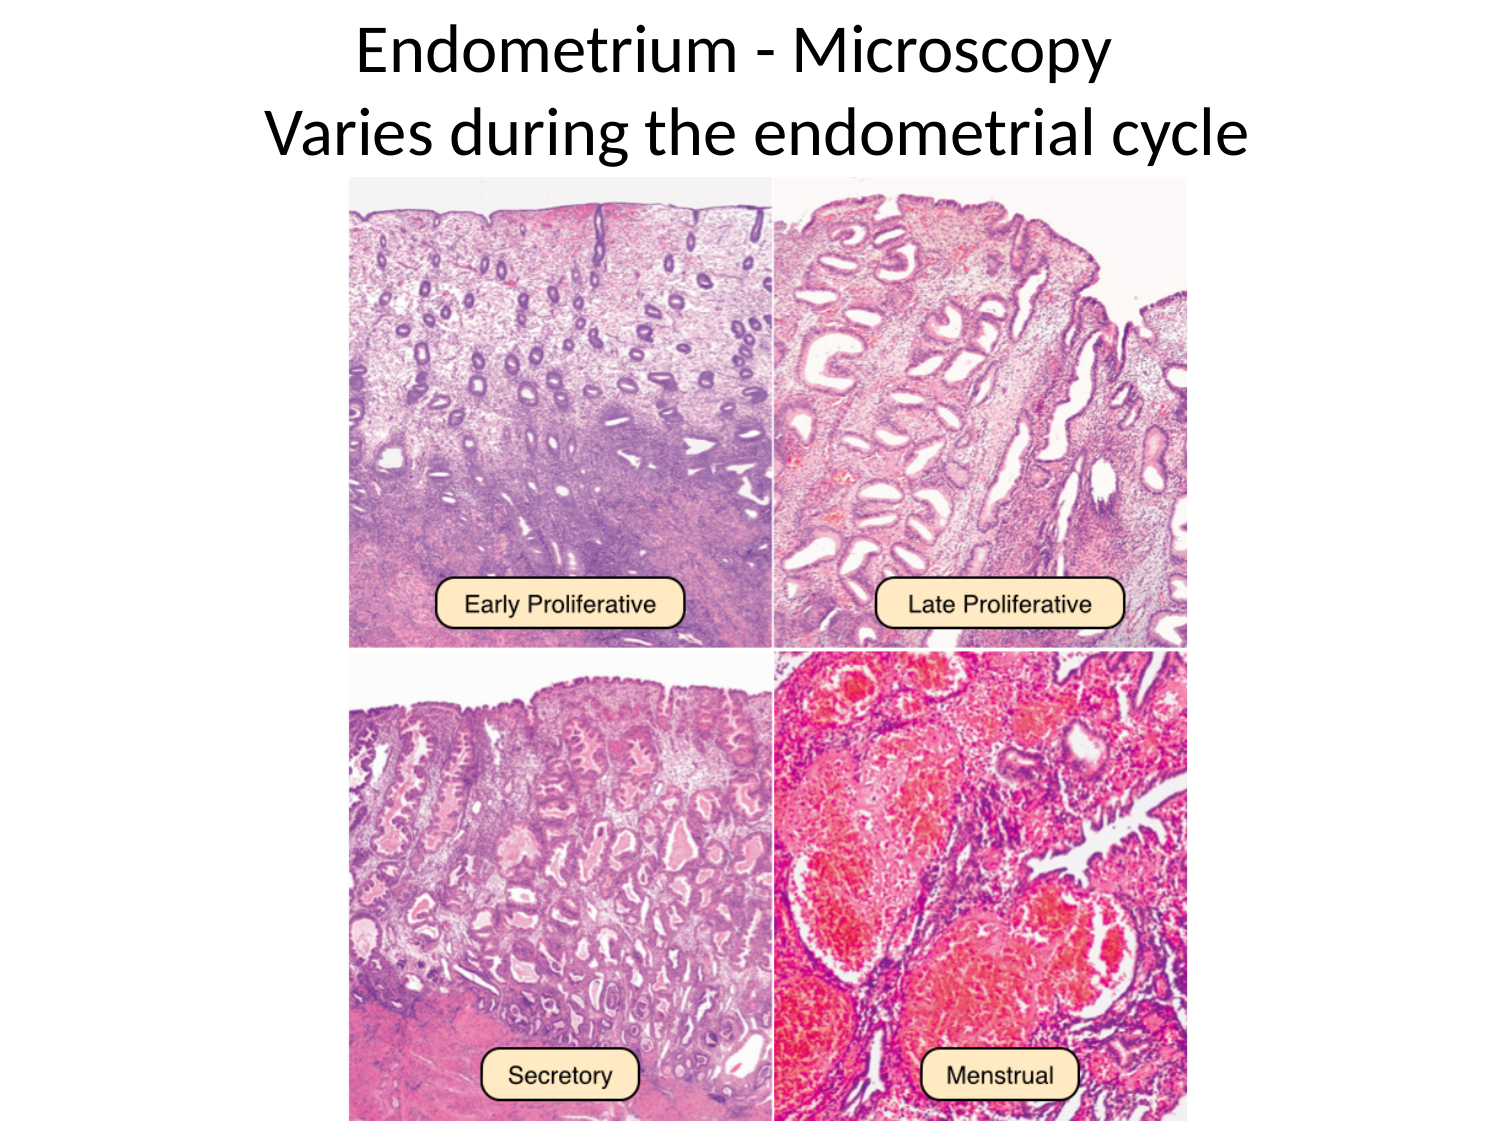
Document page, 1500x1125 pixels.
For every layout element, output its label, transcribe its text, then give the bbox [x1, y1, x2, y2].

title Endometrium - Microscopy Varies during the endometrial cycle [0, 0, 1500, 178]
picture [344, 177, 1188, 1122]
